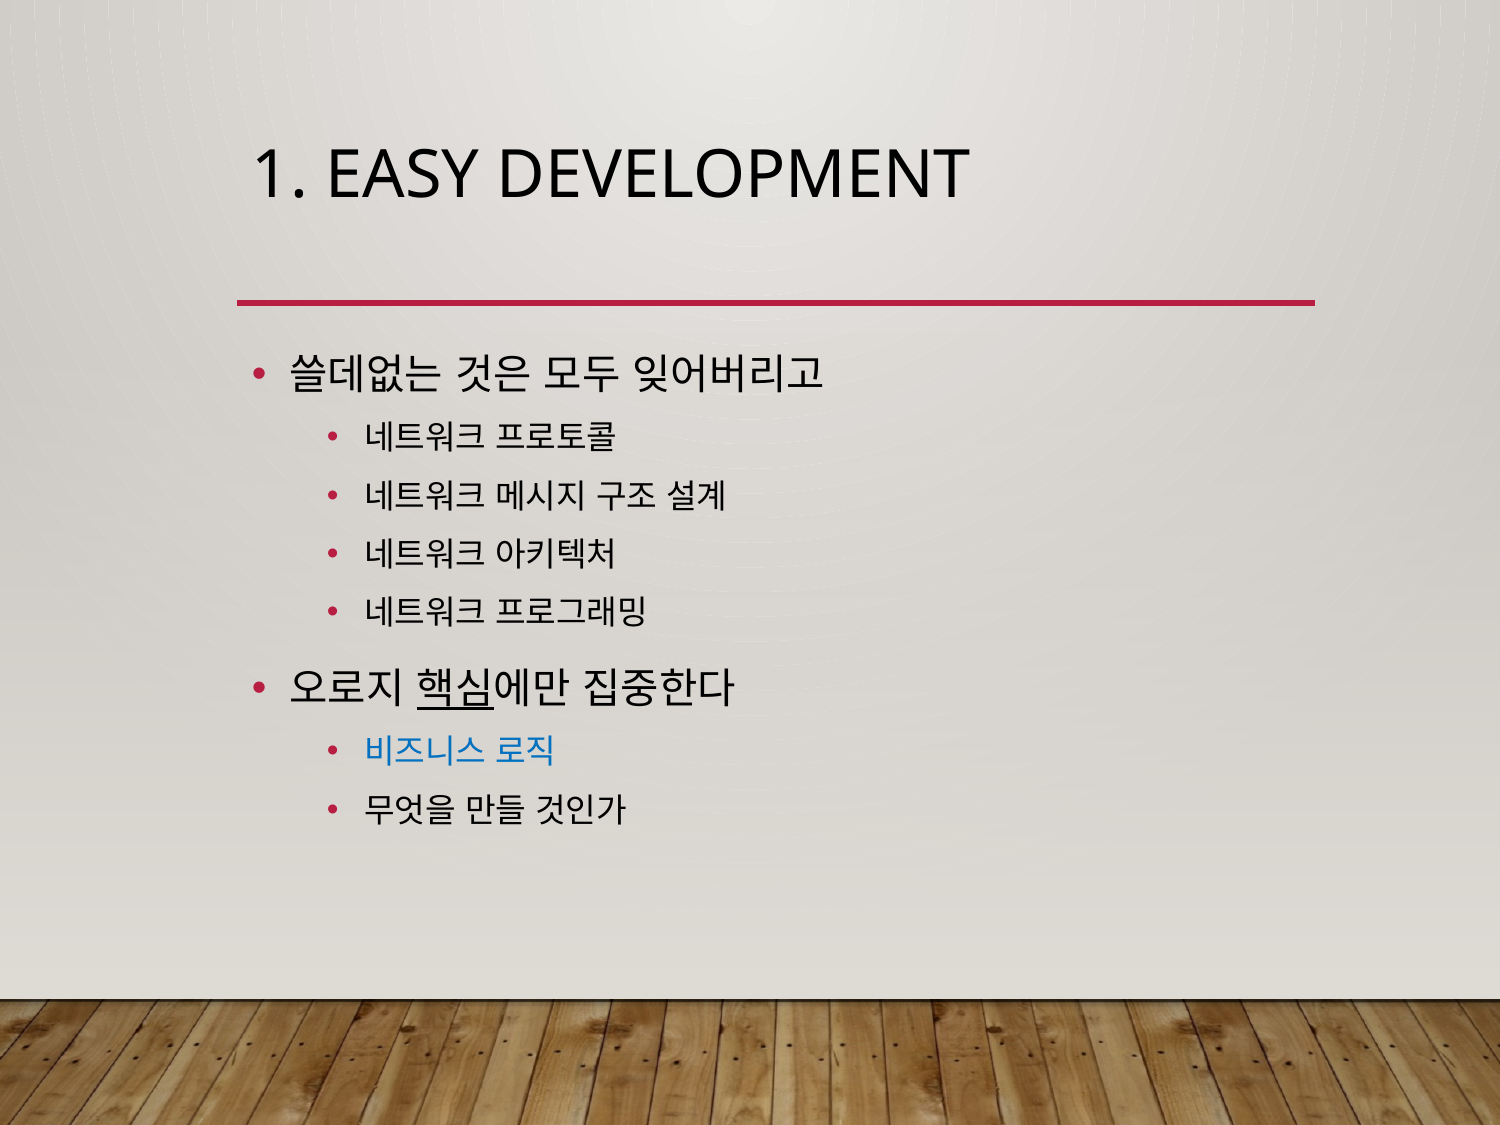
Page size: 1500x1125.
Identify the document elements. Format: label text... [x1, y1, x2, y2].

picture [0, 999, 1500, 1125]
list 쓸데없는 것은 모두 잊어버리고 네트워크 프로토콜 네트워크 메시지 구조 설계 네트워크 아키텍처 네트워크 프로그래밍 오로지 핵심에만 집중한다 비즈니스 로직 무엇을 만들 것인가 [236, 330, 1315, 897]
title 1. Easy Development [236, 131, 1315, 305]
